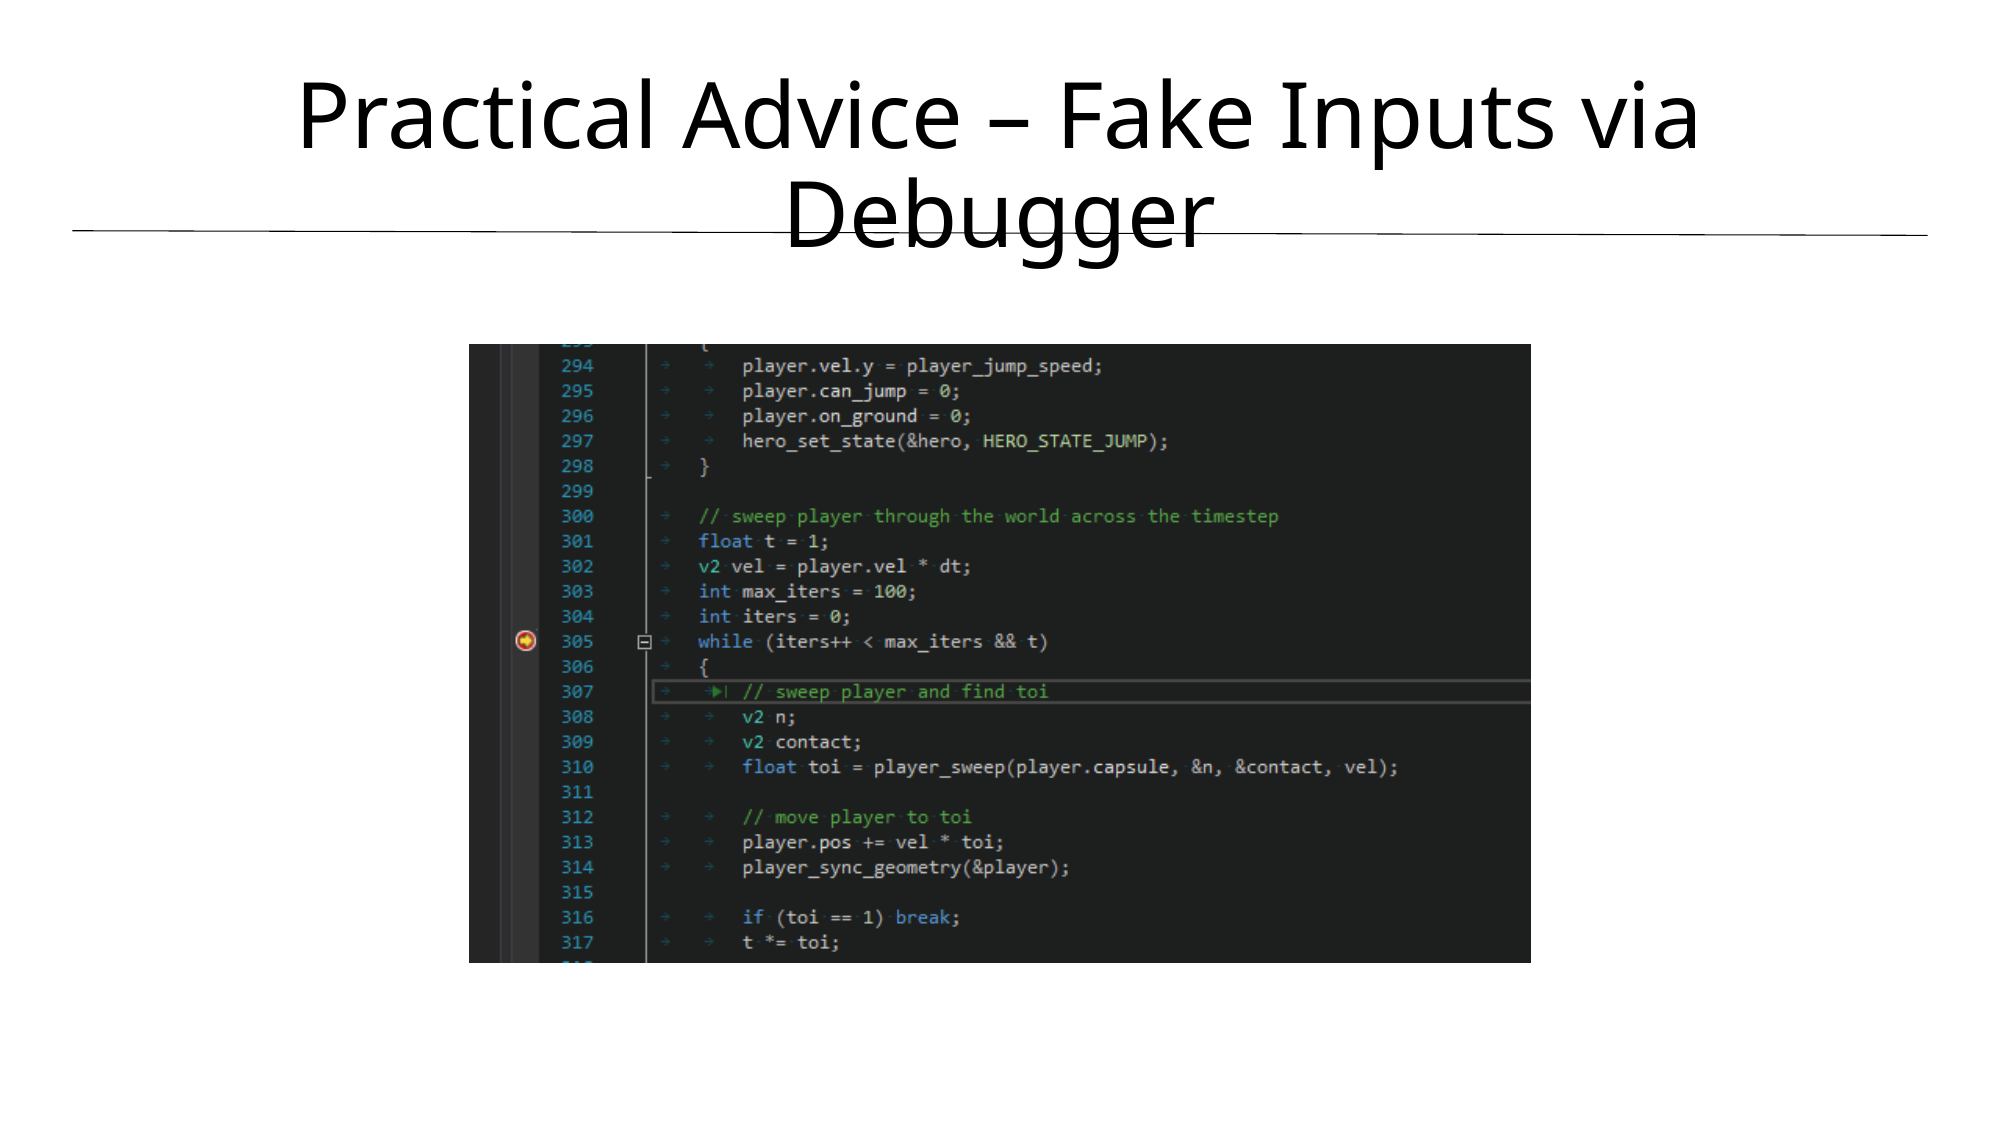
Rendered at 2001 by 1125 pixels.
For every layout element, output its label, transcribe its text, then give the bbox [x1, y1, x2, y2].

title Practical Advice – Fake Inputs via Debugger [137, 59, 1863, 230]
picture [469, 344, 1531, 963]
title Practical Advice – Fake Inputs via Debugger [137, 236, 1863, 278]
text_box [72, 230, 1928, 236]
